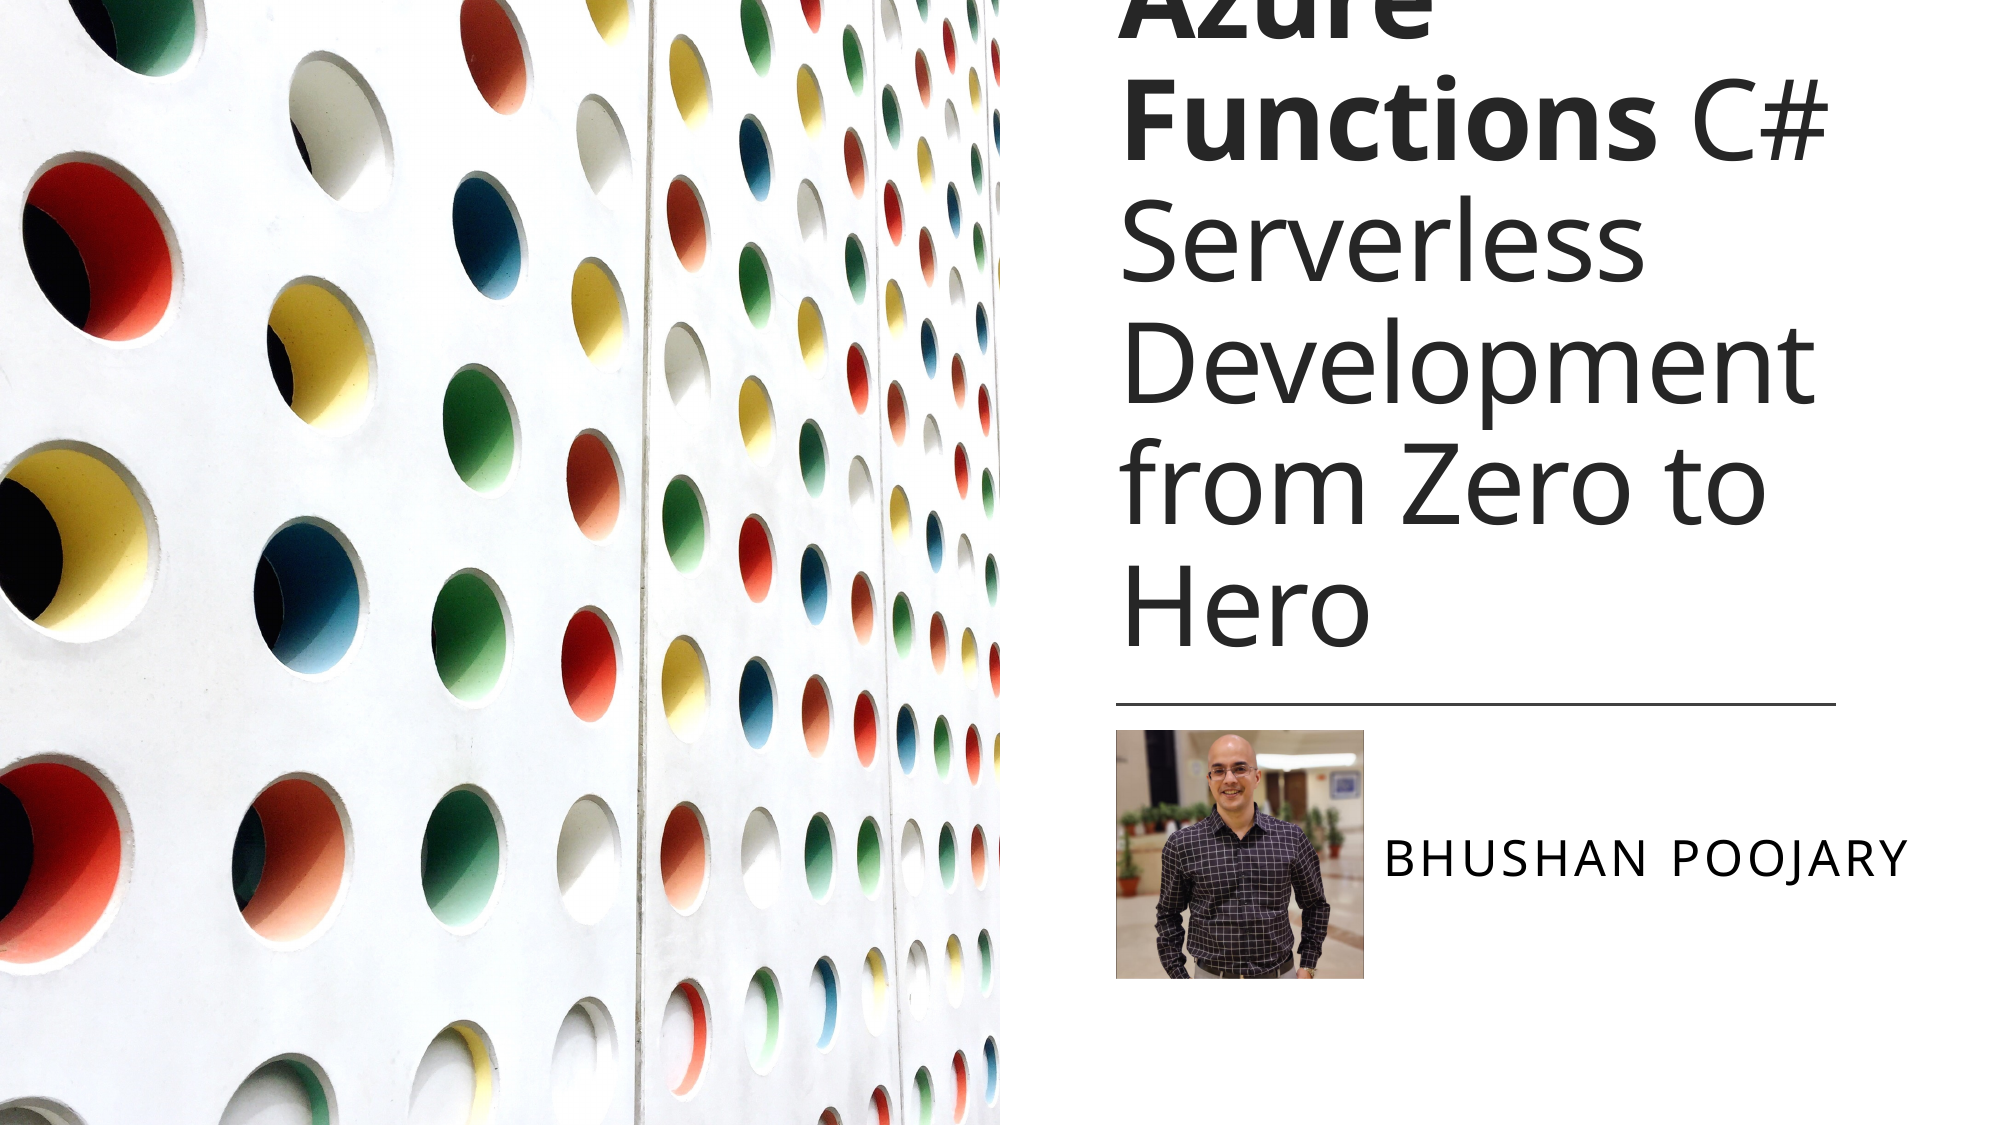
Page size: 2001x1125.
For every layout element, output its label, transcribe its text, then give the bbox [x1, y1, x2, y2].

subtitle Bhushan POOJARY [1368, 813, 2000, 1017]
title Azure Functions C# Serverless Development from Zero to Hero [1103, 104, 1894, 679]
picture [0, 0, 1001, 1125]
picture [1115, 730, 1365, 979]
text_box [1006, 0, 2000, 1125]
